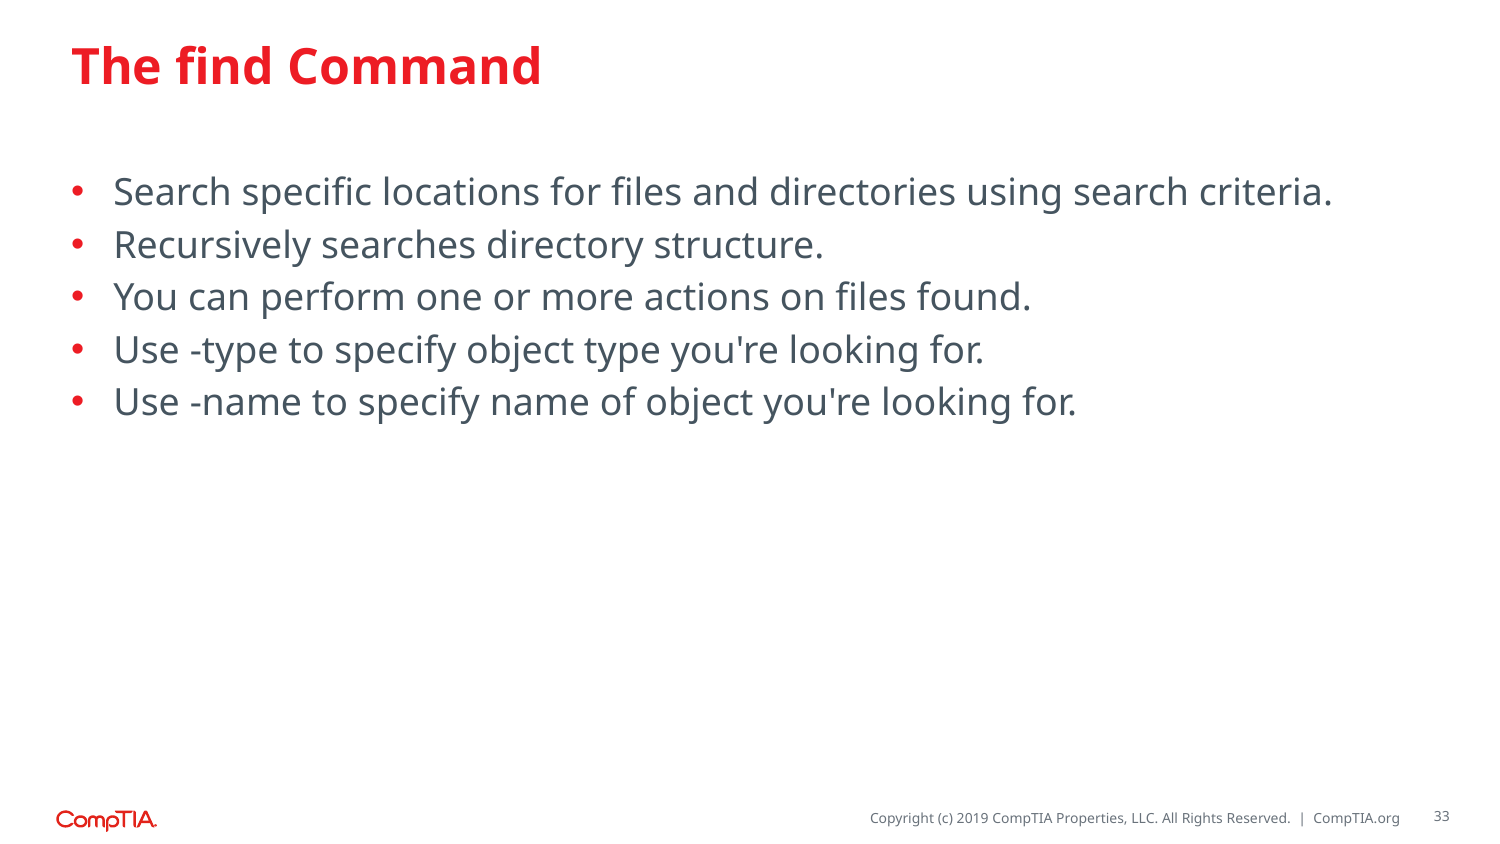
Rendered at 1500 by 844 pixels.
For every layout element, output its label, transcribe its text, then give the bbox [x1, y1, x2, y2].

slide_number 33 [1407, 800, 1450, 835]
list Search specific locations for files and directories using search criteria. Recursively searches directory structure. You can perform one or more actions on files found. Use -type to specify object type you're looking for. Use -name to specify name of object you're looking for. [56, 160, 1444, 746]
title The find Command [56, 12, 1444, 117]
